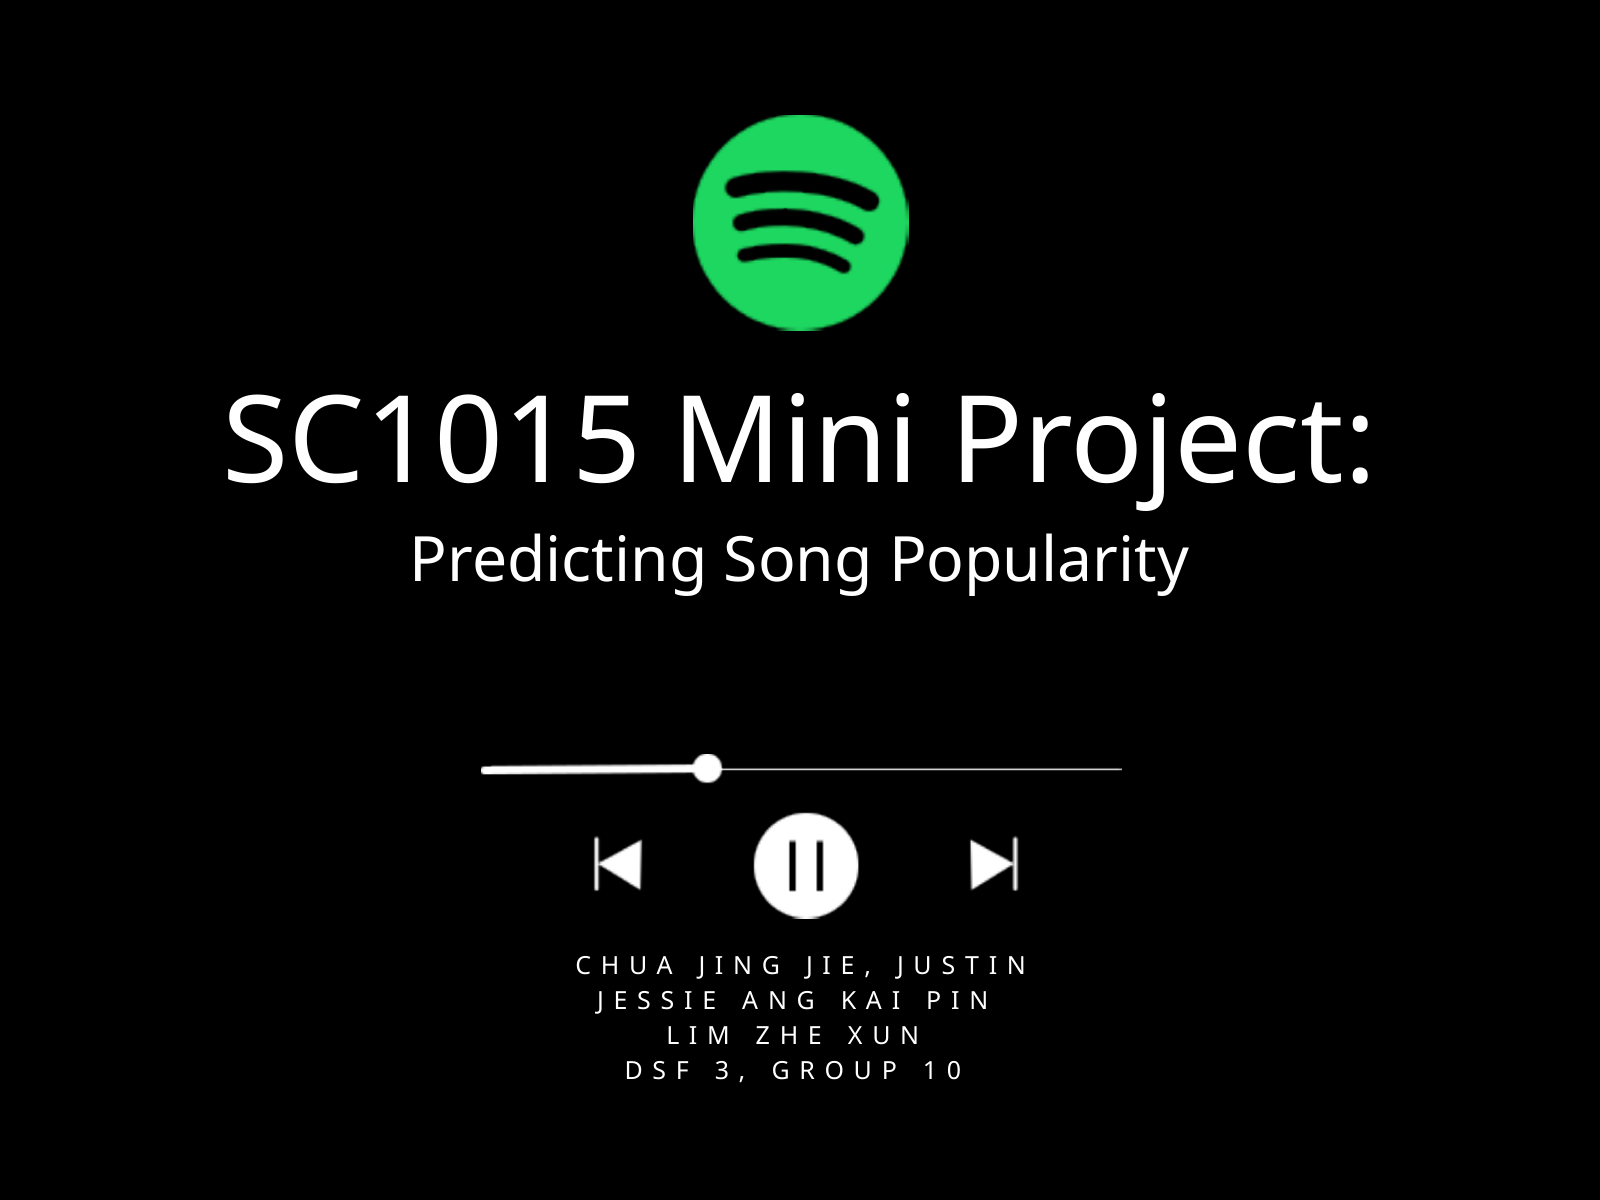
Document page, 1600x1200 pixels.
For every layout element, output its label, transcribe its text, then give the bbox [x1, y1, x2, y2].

text_box CHUA JING JIE, JUSTIN JESSIE ANG KAI PIN LIM ZHE XUN DSF 3, GROUP 10 [79, 944, 1524, 1085]
picture [692, 115, 910, 332]
text_box SC1015 Mini Project: Predicting Song Popularity [208, 337, 1391, 595]
picture [480, 753, 1122, 919]
